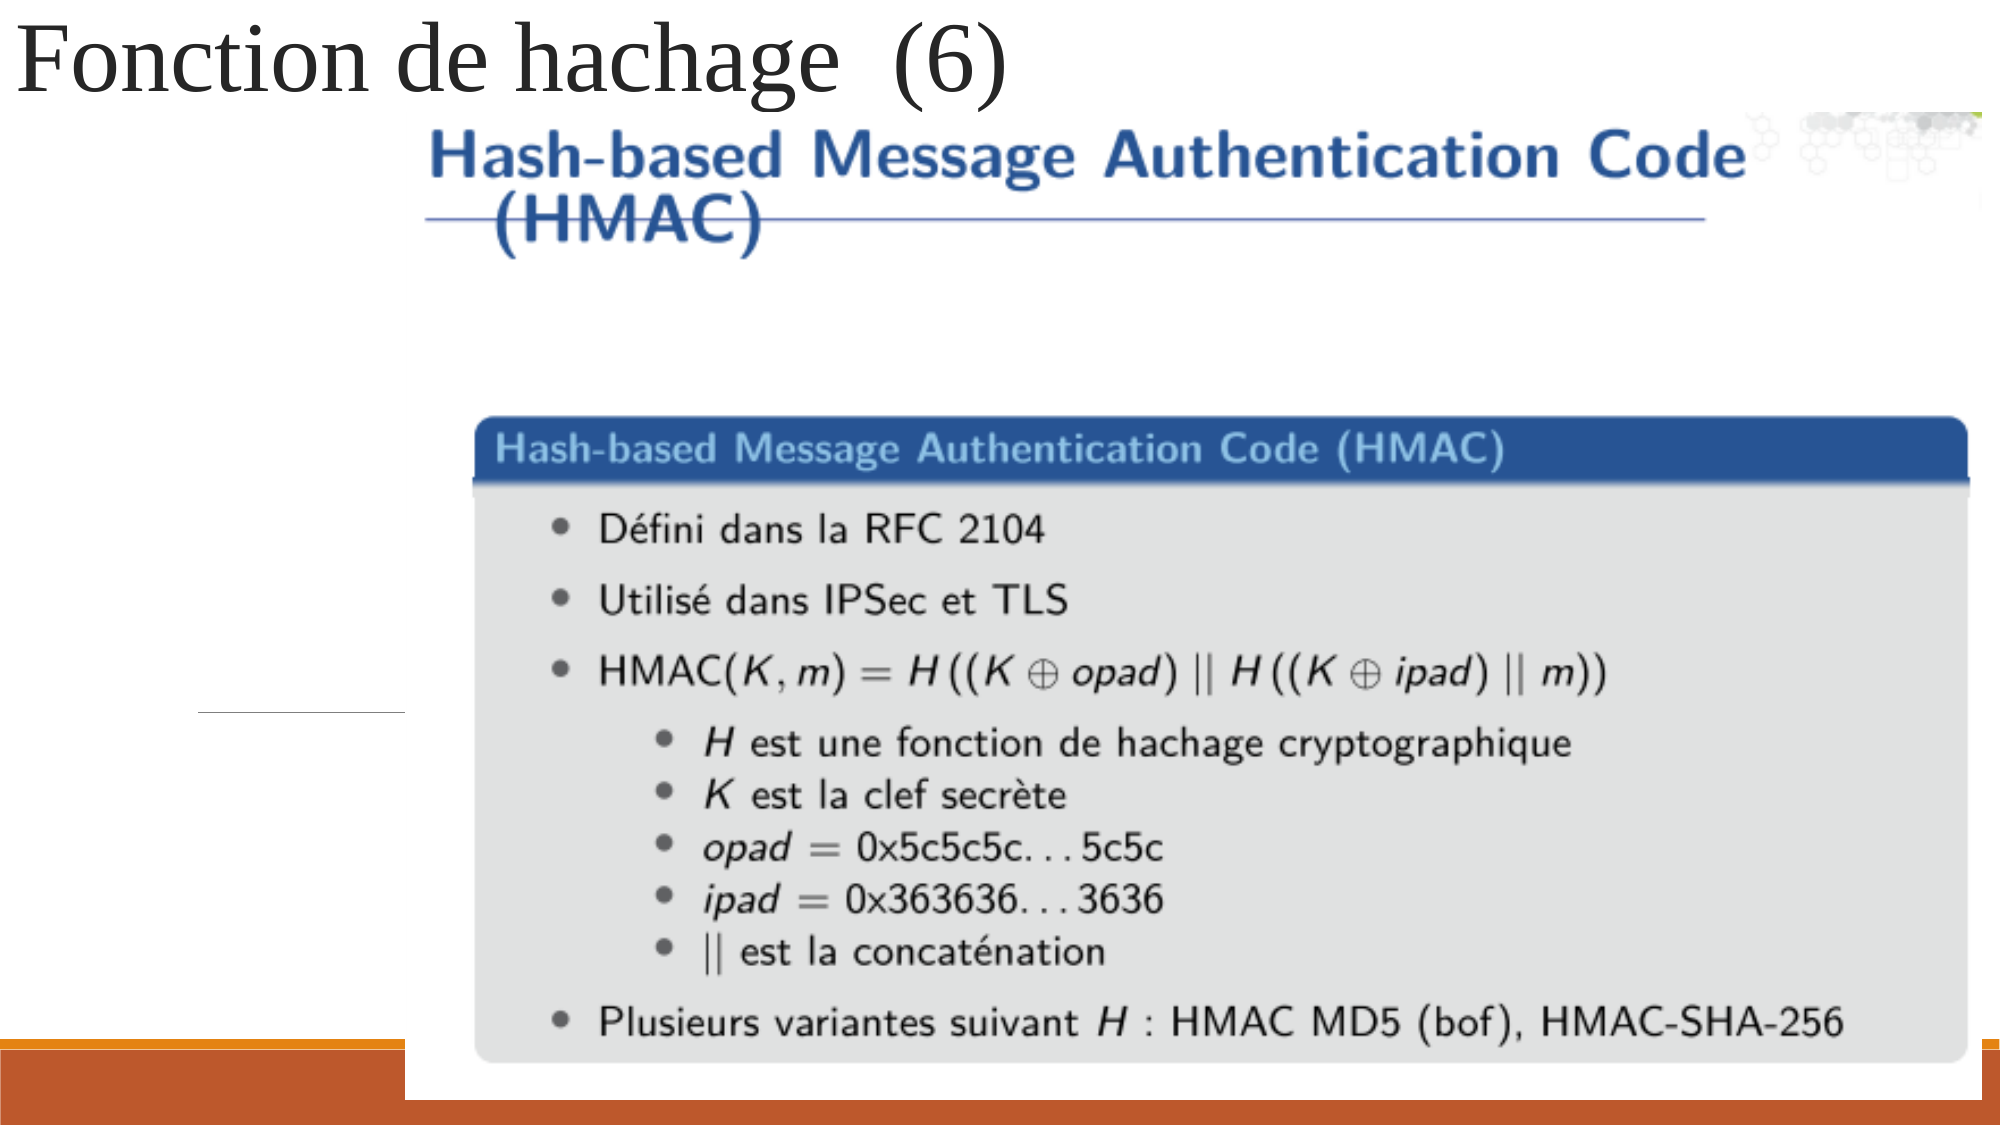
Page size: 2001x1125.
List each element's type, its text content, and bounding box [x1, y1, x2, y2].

picture [405, 112, 1982, 1100]
title Fonction de hachage (6) [0, 0, 1602, 120]
